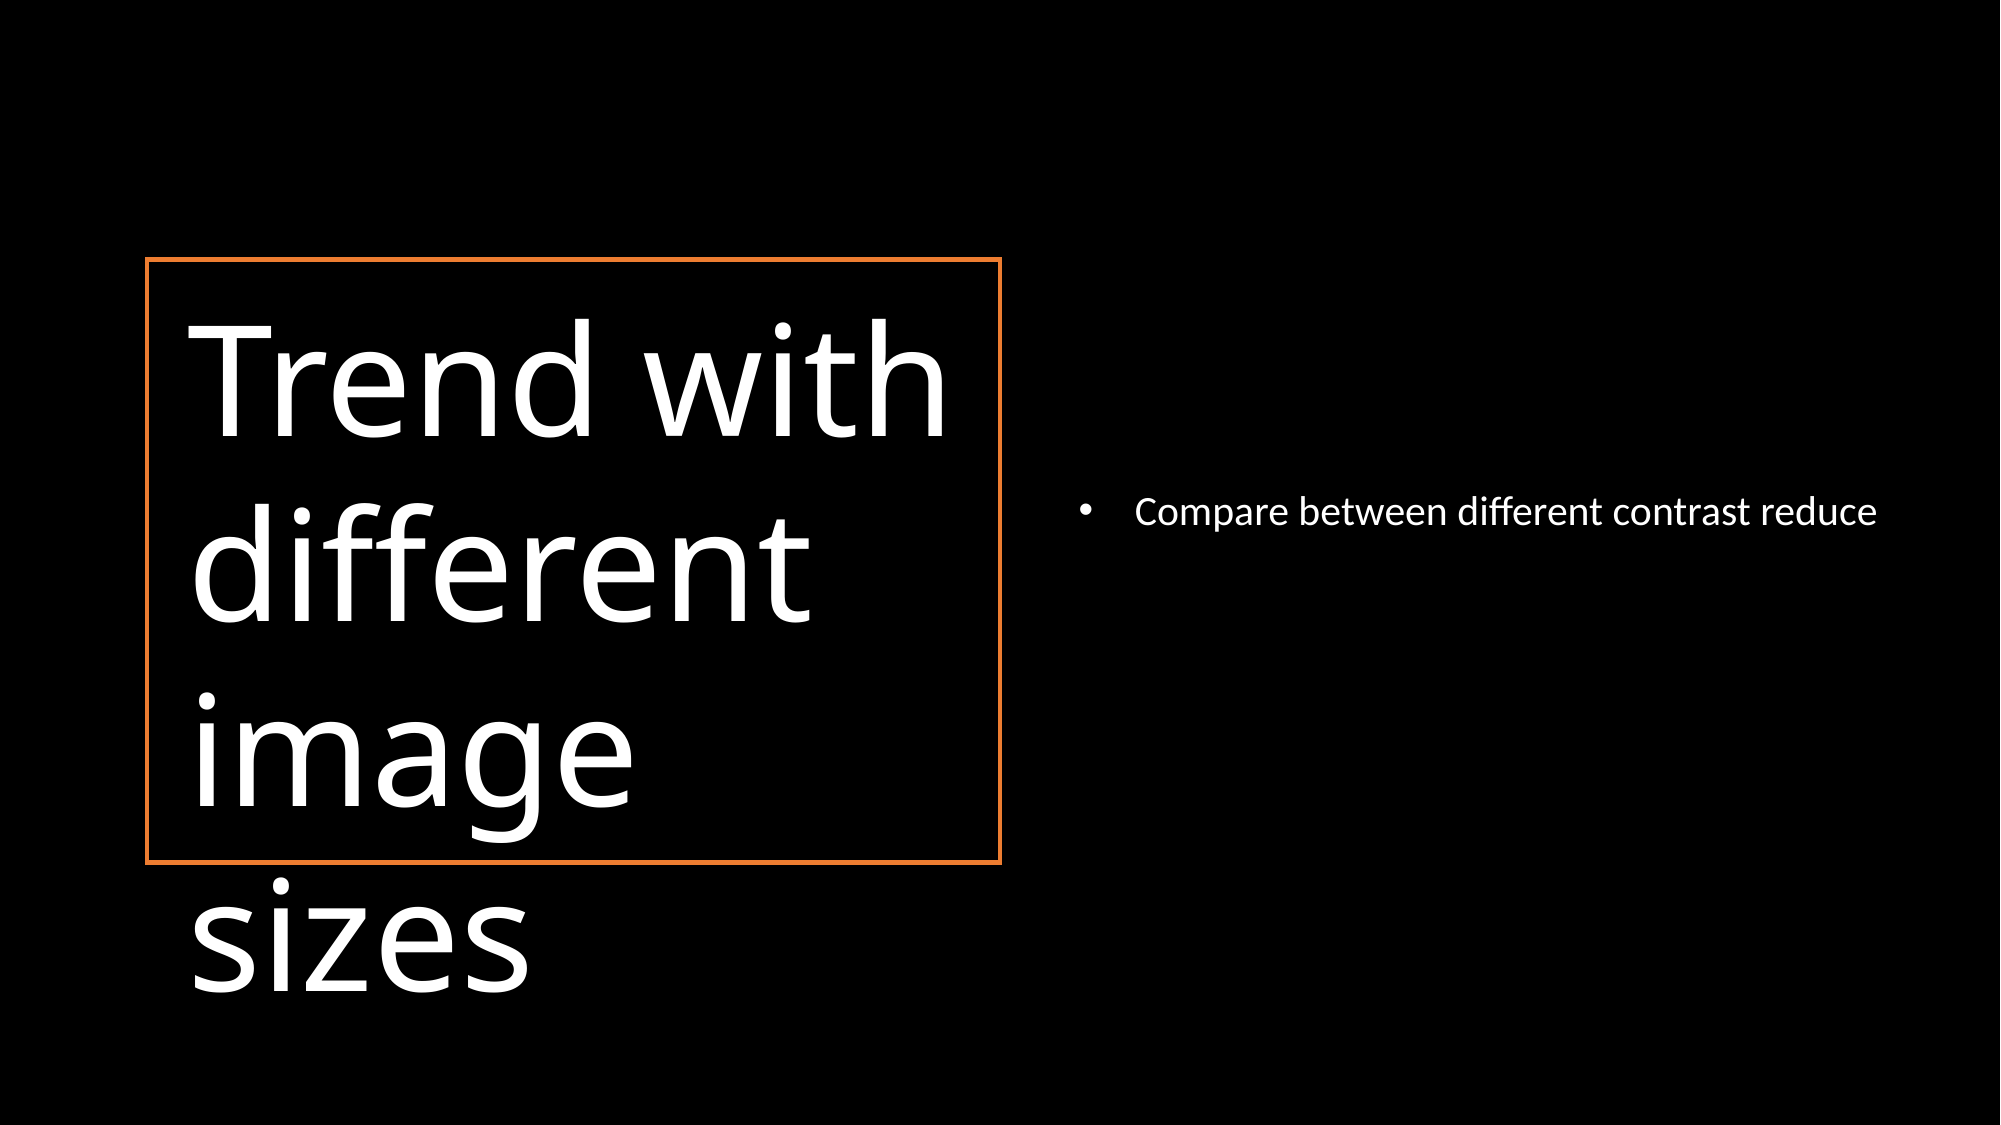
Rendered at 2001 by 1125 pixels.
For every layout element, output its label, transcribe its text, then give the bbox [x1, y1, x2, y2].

text_box Trend with different image sizes [172, 864, 978, 1030]
text_box Compare between different contrast reduce [1063, 476, 1893, 542]
text_box [146, 258, 1001, 864]
